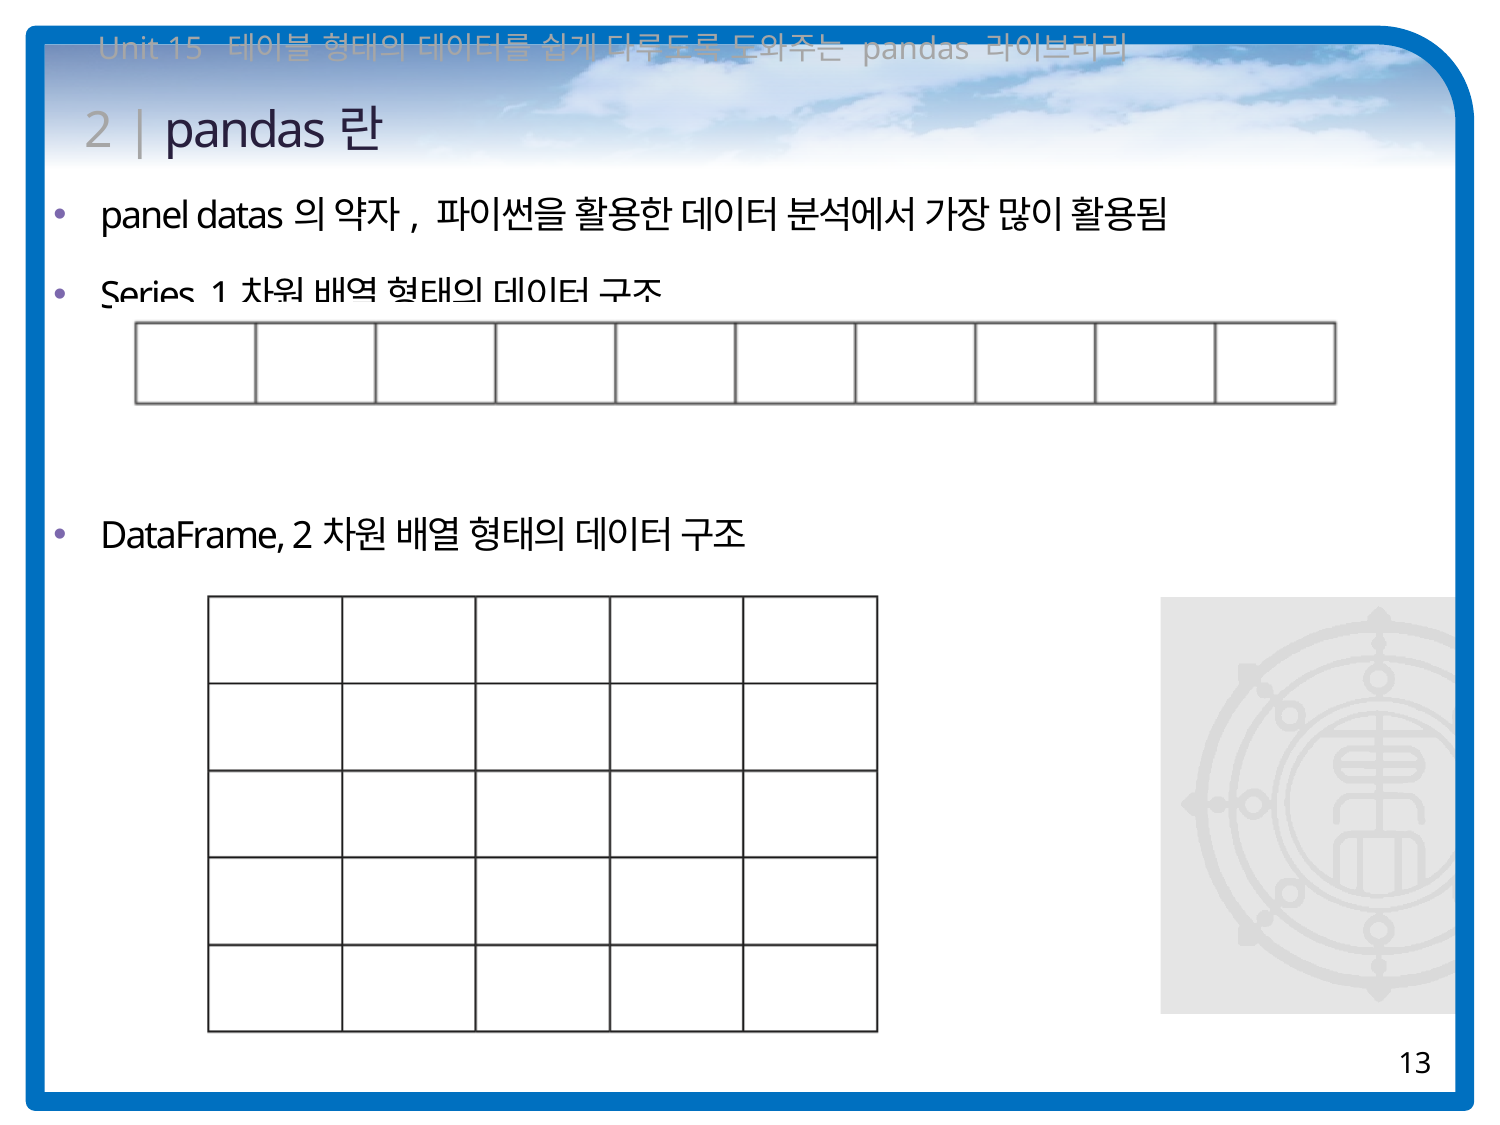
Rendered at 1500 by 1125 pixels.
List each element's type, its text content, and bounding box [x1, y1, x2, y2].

picture [194, 585, 891, 1044]
text_box panel datas의 약자, 파이썬을 활용한 데이터 분석에서 가장 많이 활용됨 Series, 1차원 배열 형태의 데이터 구조 DataFrame, 2차원 배열 형태의 데이터 구조 [38, 160, 1433, 831]
text_box Unit 15 테이블 형태의 데이터를 쉽게 다루도록 도와주는 pandas 라이브러리 [82, 0, 1402, 51]
picture [112, 302, 1359, 427]
text_box 2 | pandas란 [69, 51, 1402, 165]
